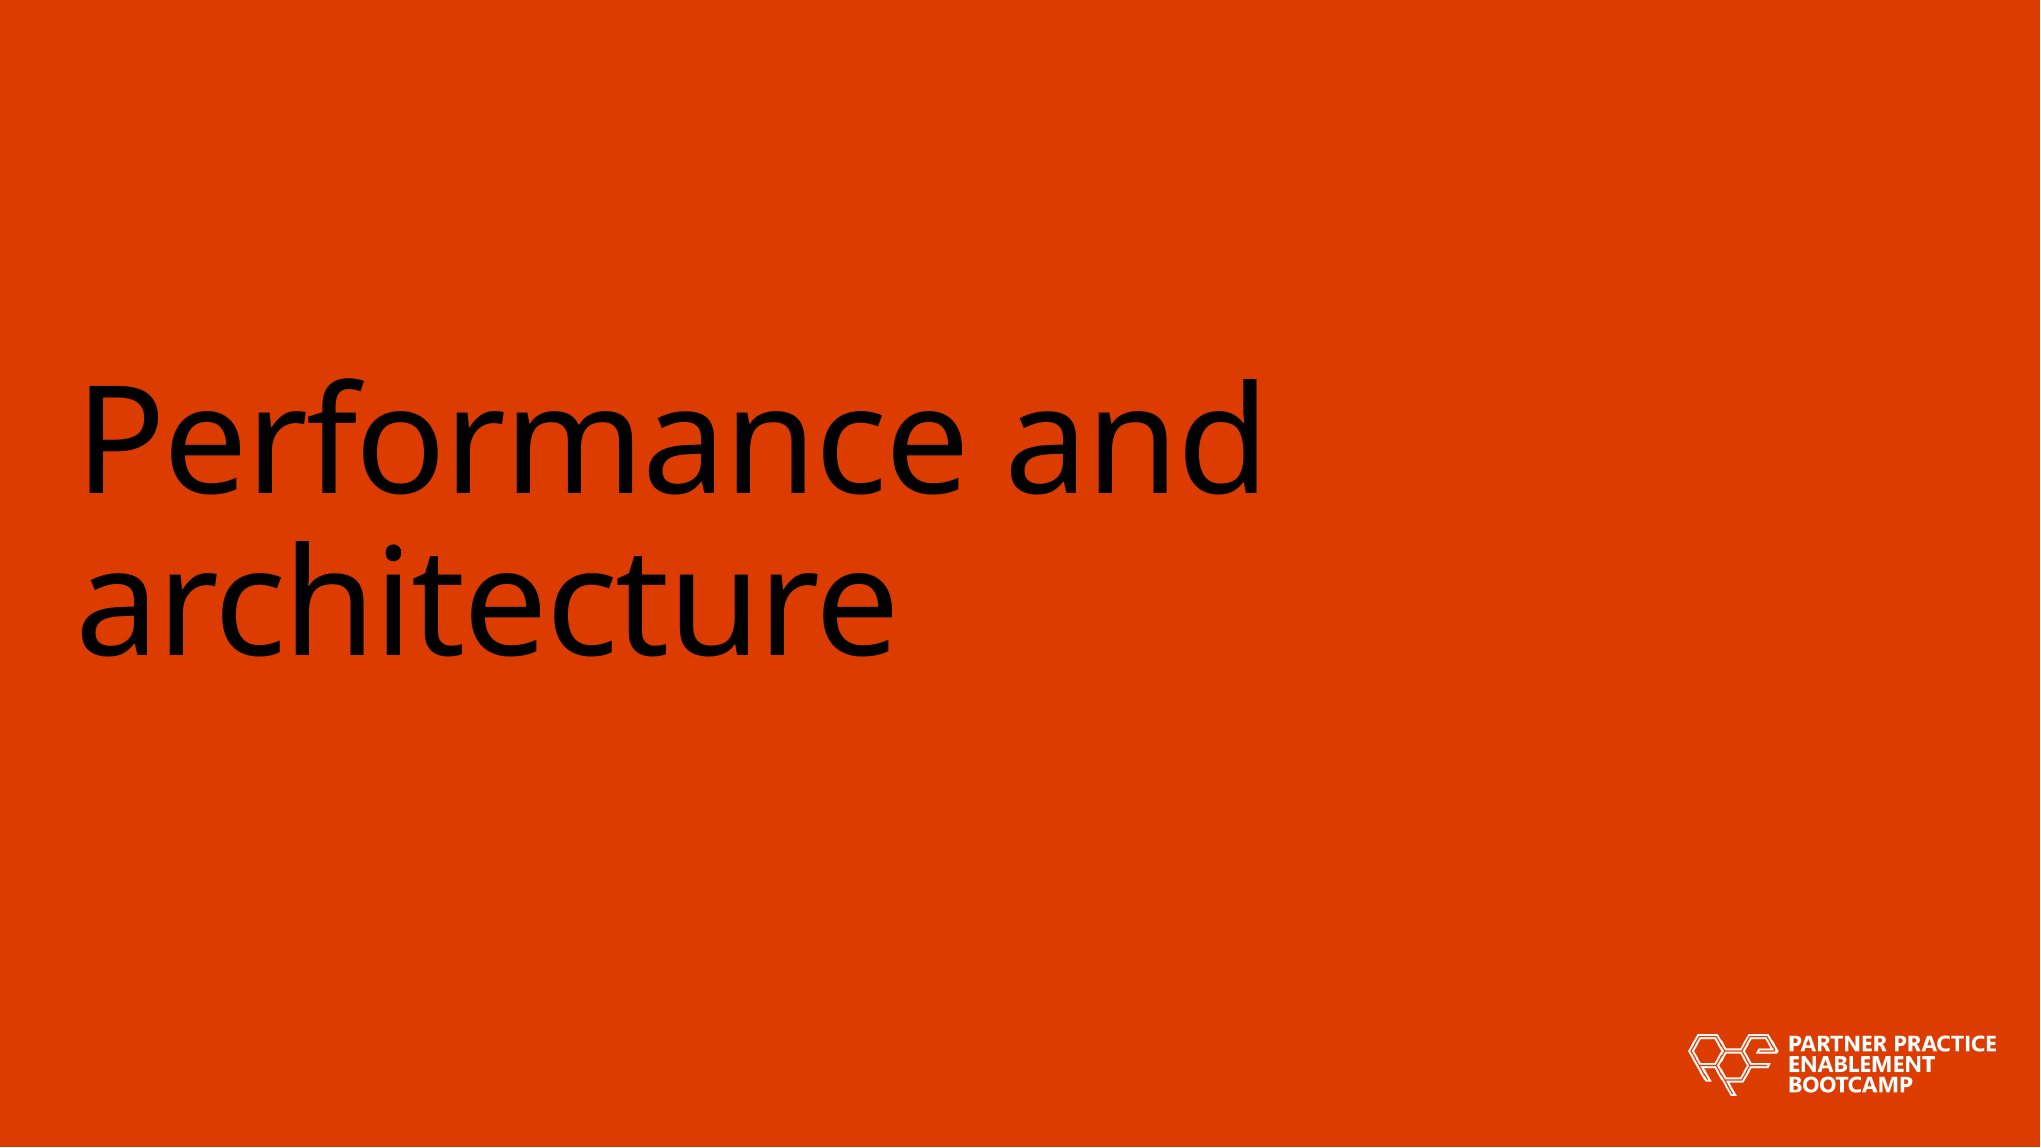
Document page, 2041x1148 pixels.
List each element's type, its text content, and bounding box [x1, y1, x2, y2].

title Performance and architecture [0, 348, 1996, 650]
picture [1687, 1031, 1996, 1099]
